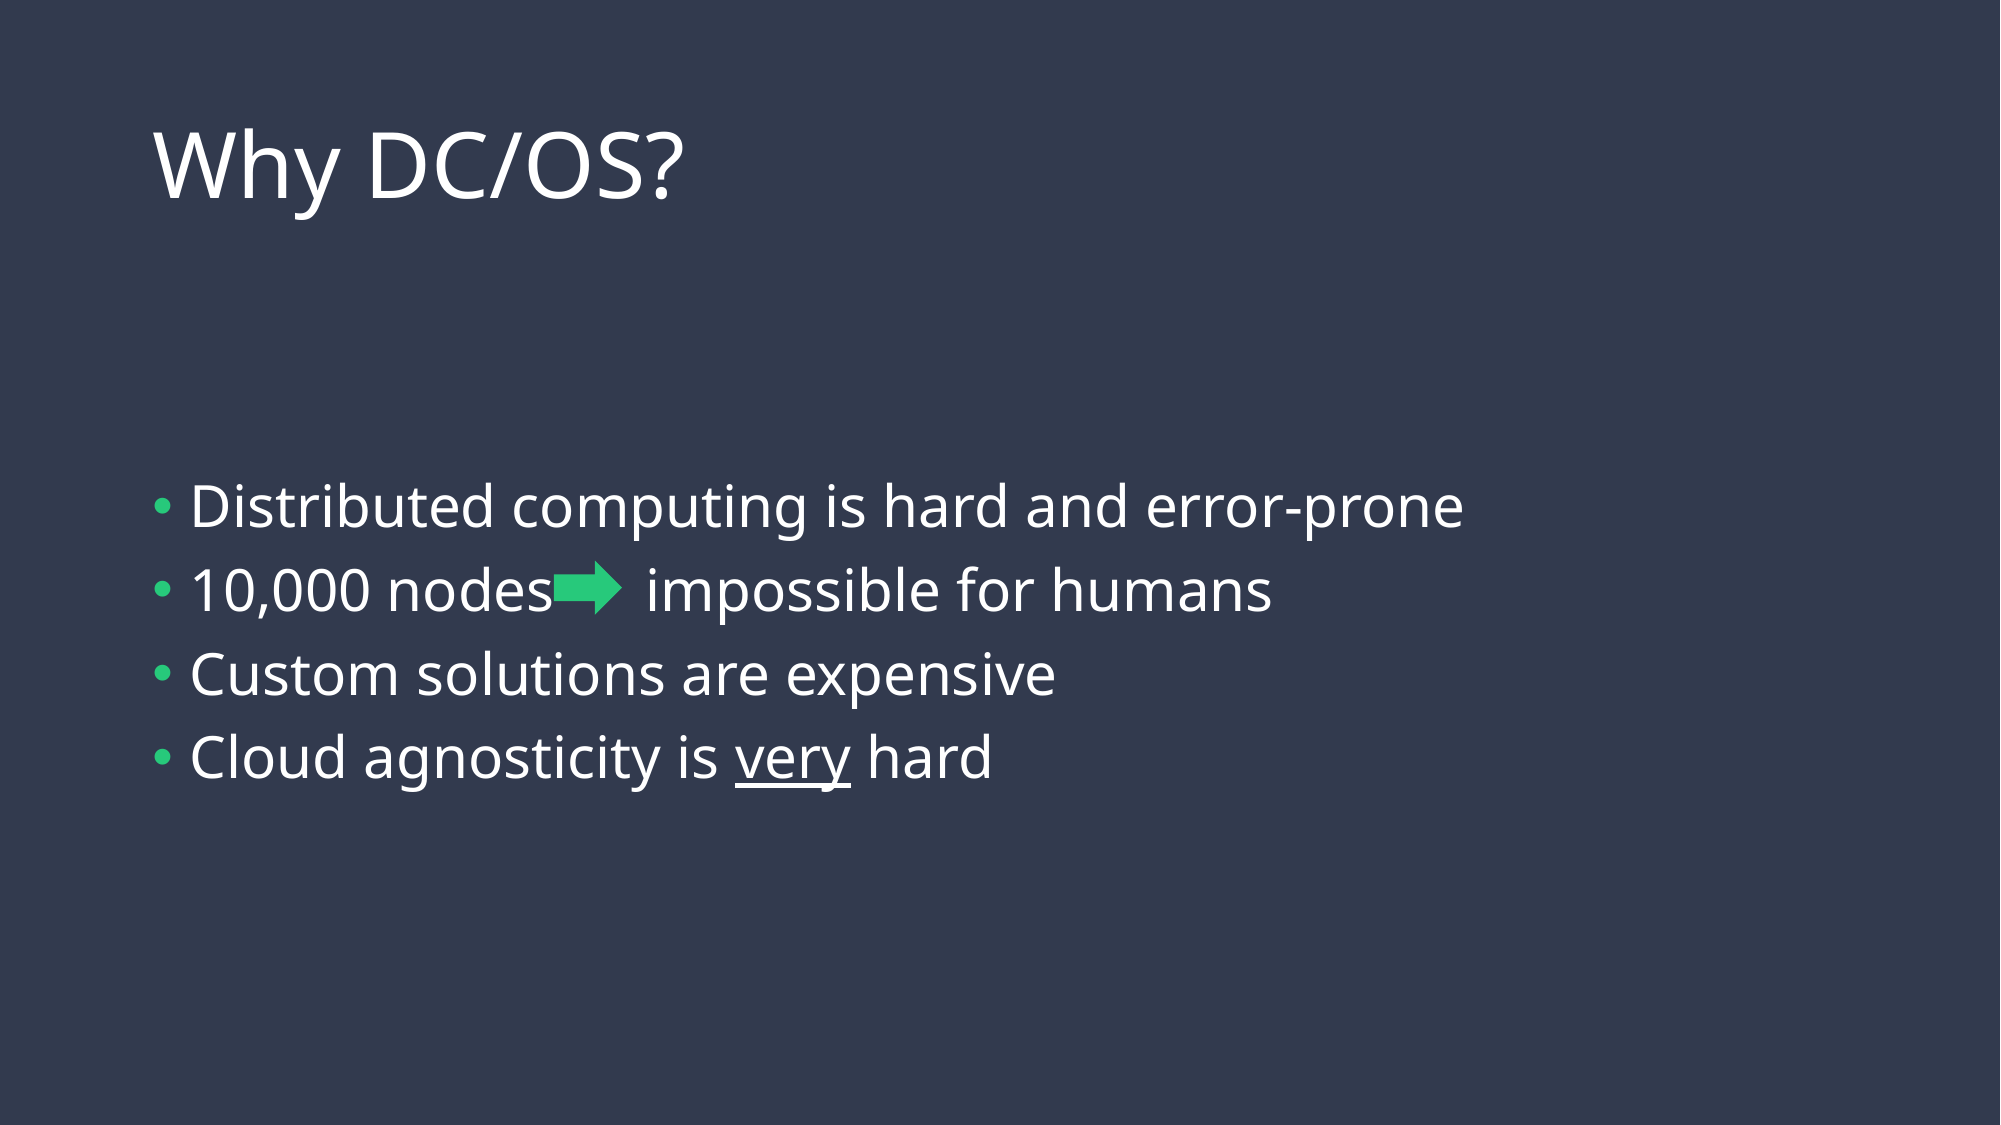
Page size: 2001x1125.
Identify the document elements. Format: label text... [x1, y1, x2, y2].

list Distributed computing is hard and error-prone 10,000 nodes impossible for humans Custom solutions are expensive Cloud agnosticity is very hard [137, 277, 1863, 992]
text_box [553, 560, 623, 615]
title Why DC/OS? [137, 59, 1863, 277]
